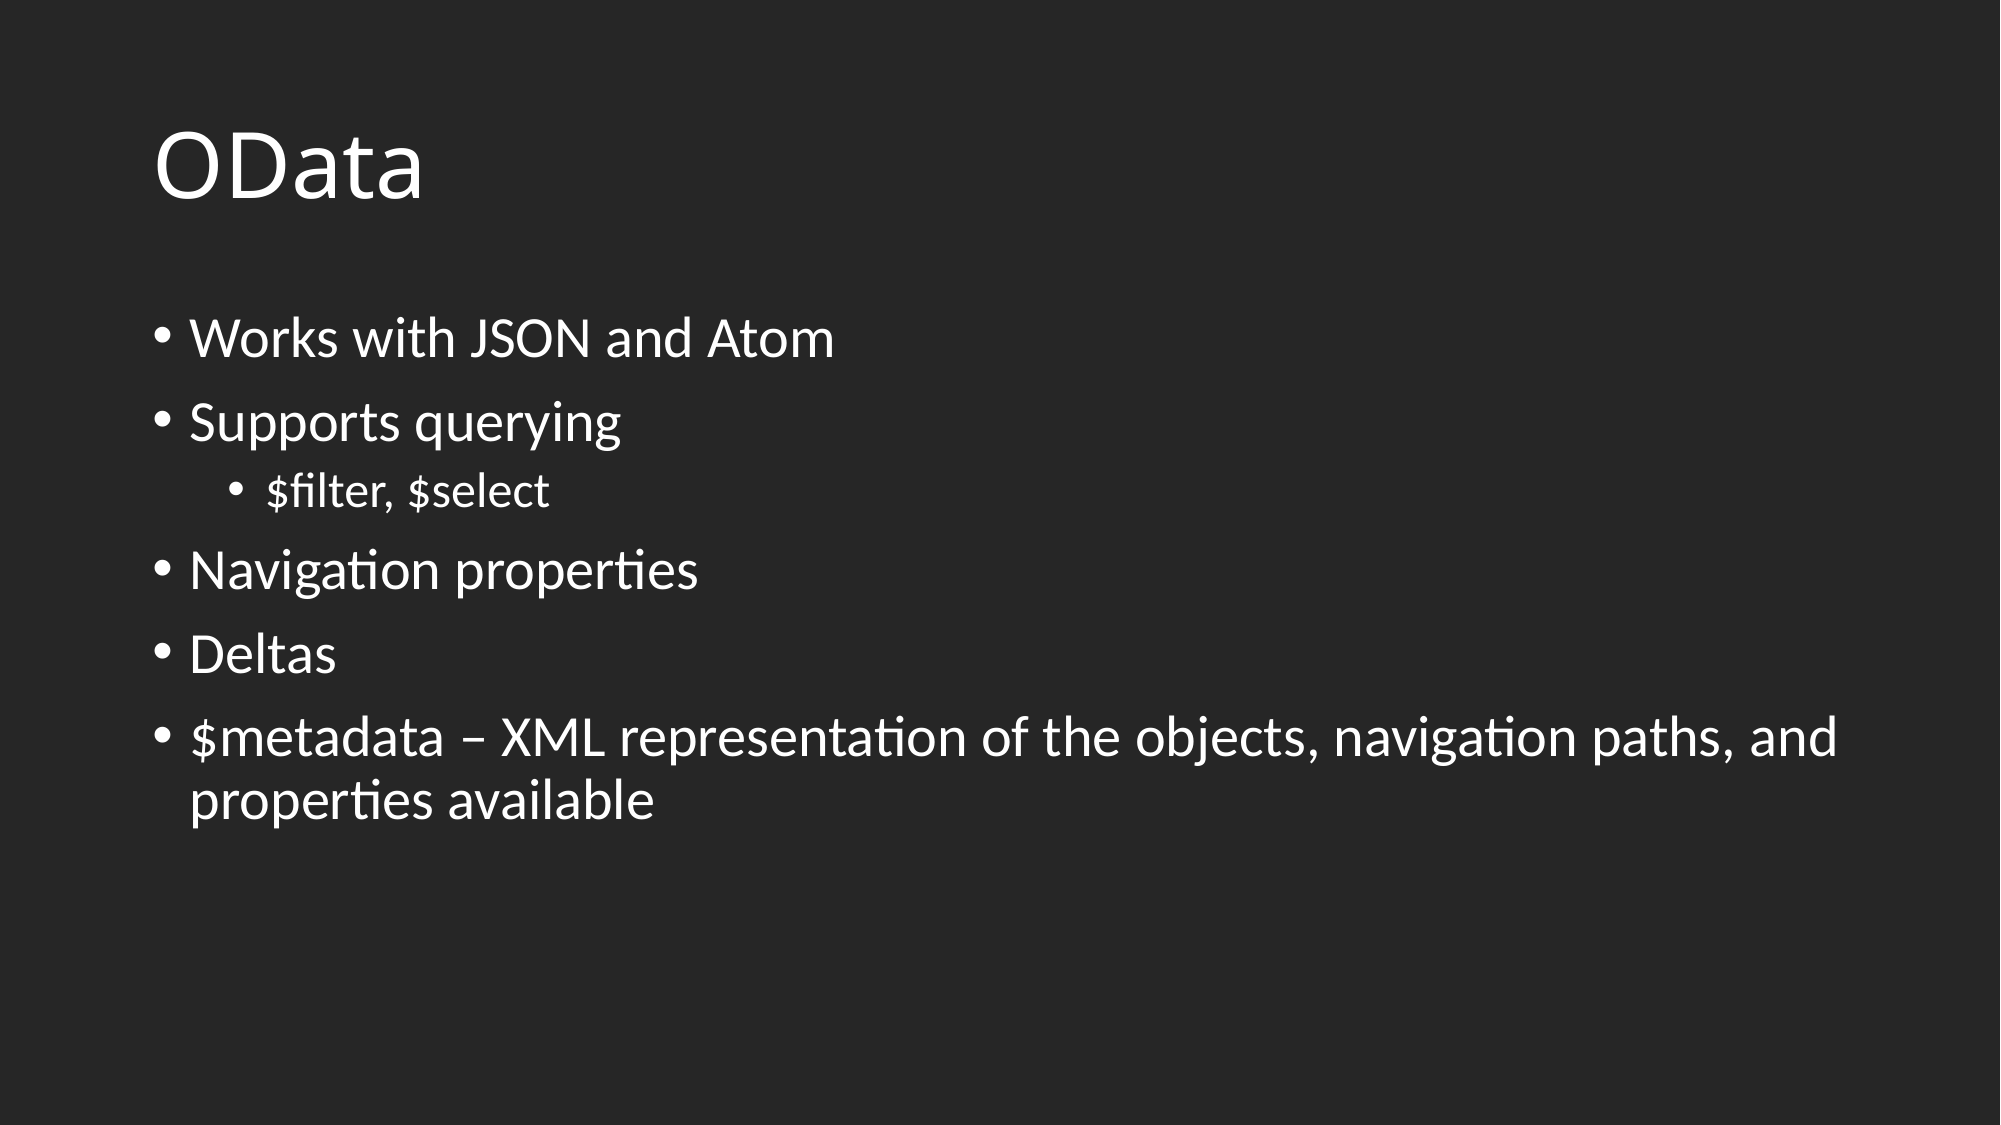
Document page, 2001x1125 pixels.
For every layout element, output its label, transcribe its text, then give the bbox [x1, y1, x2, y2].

list Works with JSON and Atom Supports querying $filter, $select Navigation properties Deltas $metadata – XML representation of the objects, navigation paths, and properties available [137, 299, 1863, 1014]
title OData [137, 59, 1863, 278]
